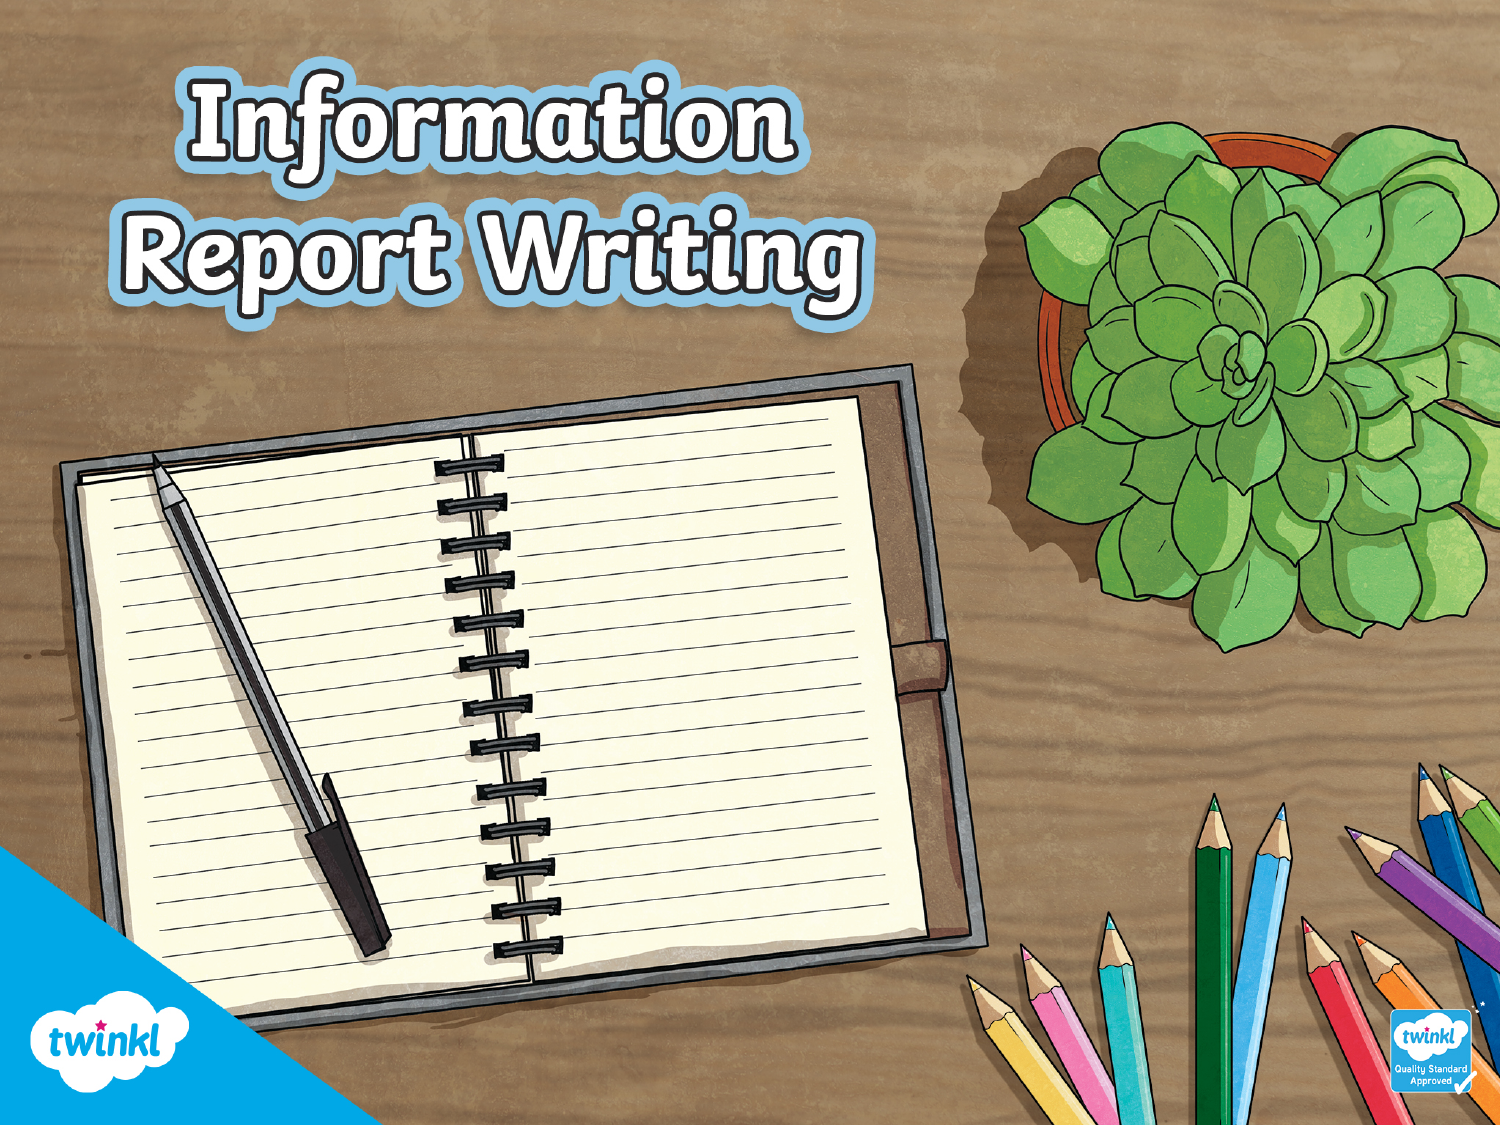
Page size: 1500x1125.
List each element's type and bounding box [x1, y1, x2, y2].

text_box [0, 845, 386, 1125]
picture [0, 0, 1500, 1125]
